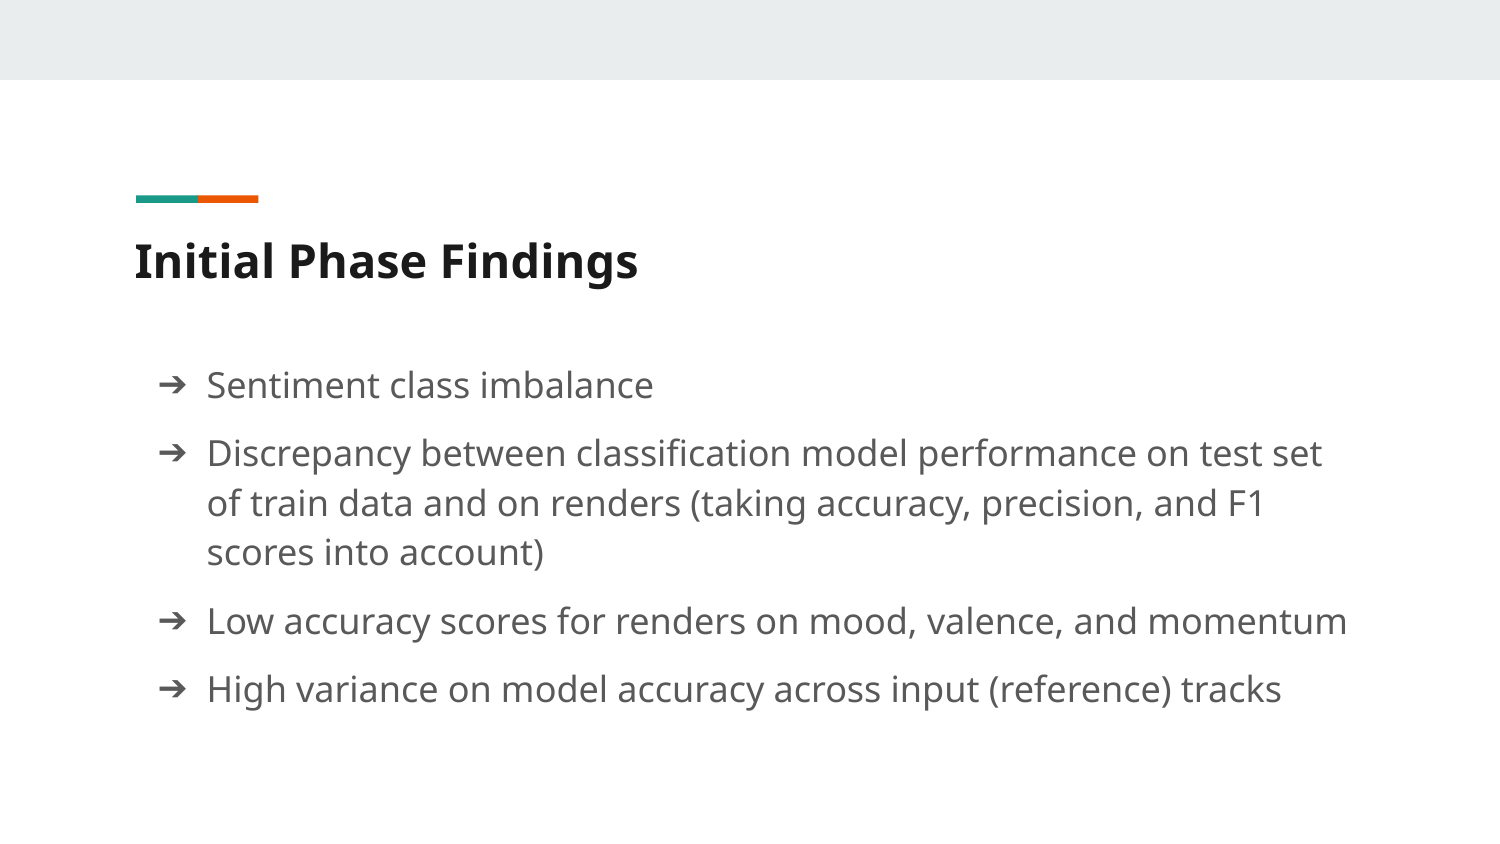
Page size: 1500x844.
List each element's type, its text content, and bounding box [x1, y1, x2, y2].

title Initial Phase Findings [119, 215, 1382, 305]
list Sentiment class imbalance Discrepancy between classification model performance on test set of train data and on renders (taking accuracy, precision, and F1 scores into account) Low accuracy scores for renders on mood, valence, and momentum High variance on model accuracy across input (reference) tracks [119, 340, 1382, 713]
